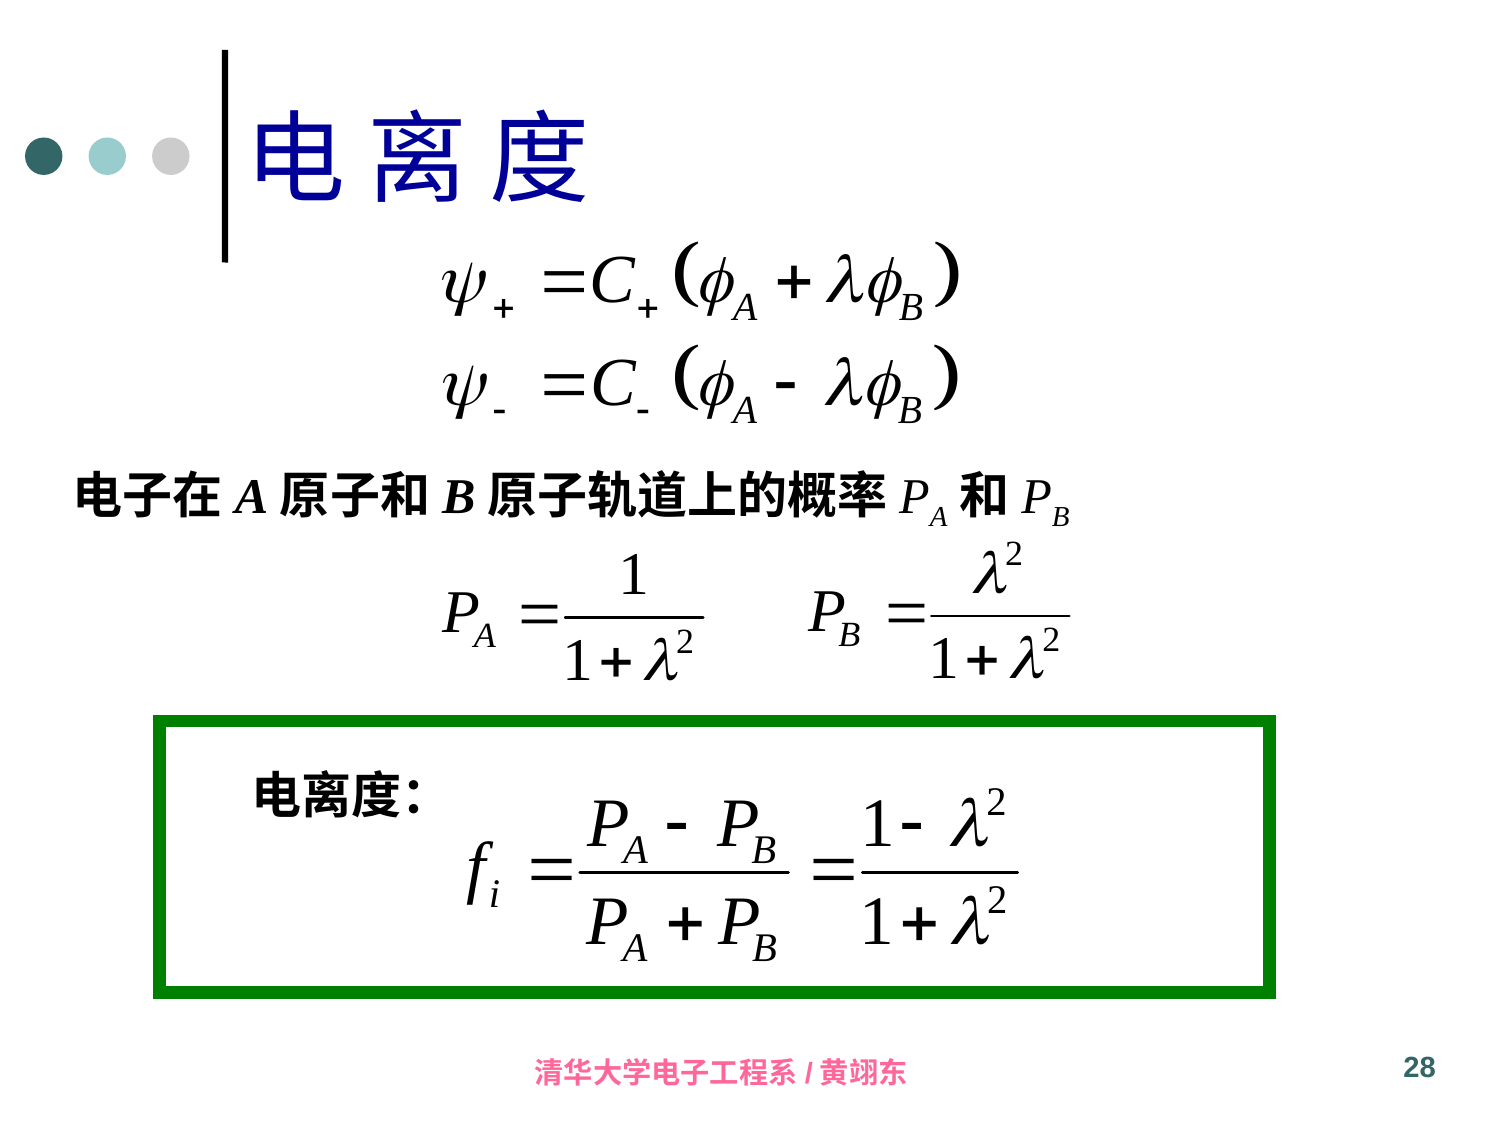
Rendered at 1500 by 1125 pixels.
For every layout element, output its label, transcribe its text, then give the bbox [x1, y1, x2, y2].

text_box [796, 524, 1081, 693]
text_box 电子在A原子和B原子轨道上的概率PA和PB [58, 456, 1085, 540]
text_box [159, 720, 1271, 993]
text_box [430, 536, 715, 694]
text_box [436, 227, 969, 446]
text_box 28 [1074, 1012, 1451, 1091]
text_box 电 离 度 [230, 40, 798, 291]
